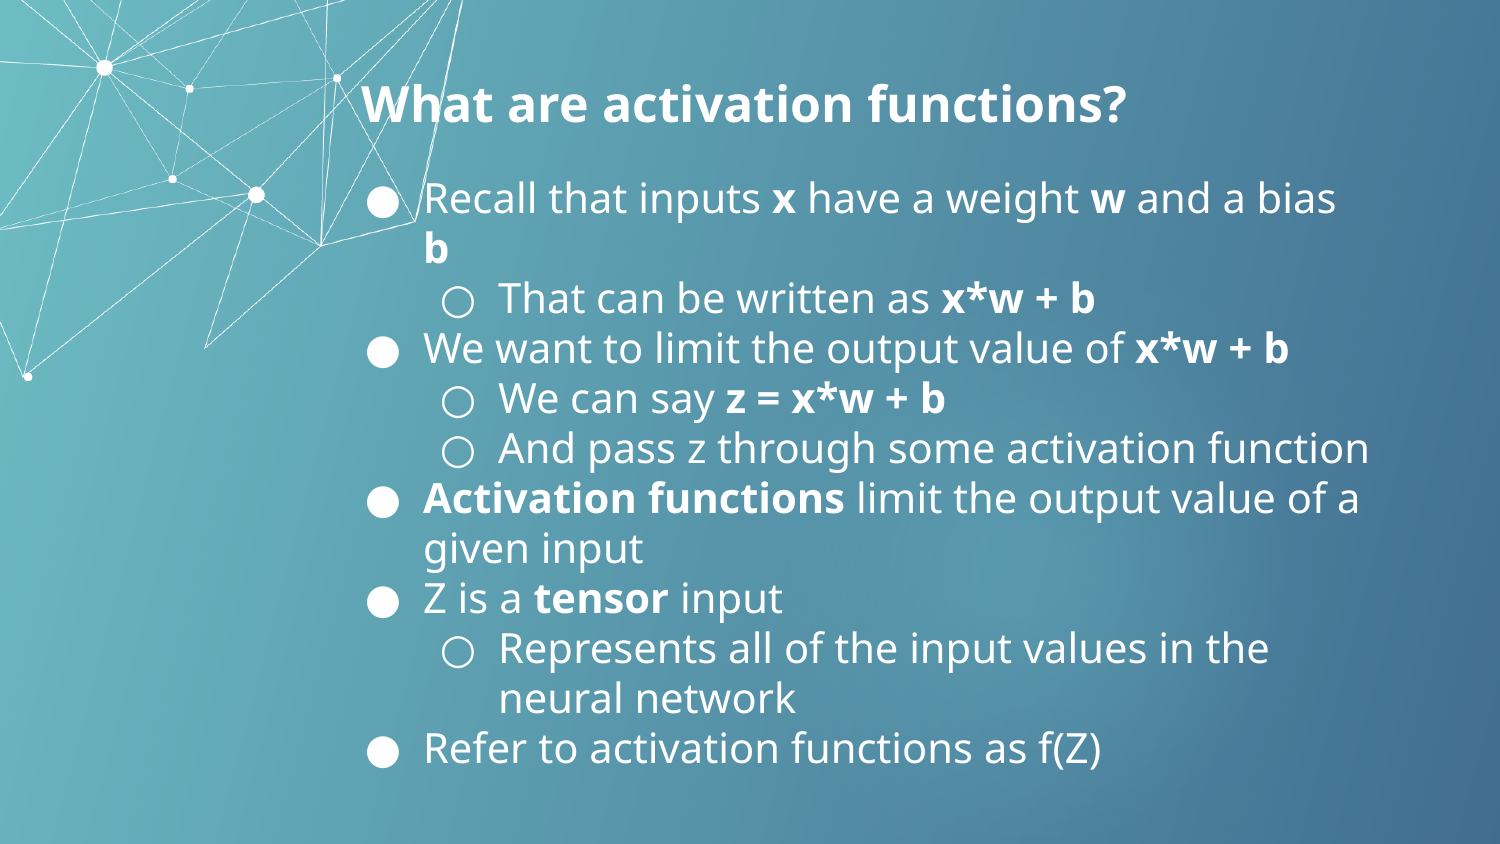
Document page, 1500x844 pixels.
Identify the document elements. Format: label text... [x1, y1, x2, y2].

title What are activation functions? [316, 57, 1173, 214]
subtitle Recall that inputs x have a weight w and a bias b That can be written as x*w + b We want to limit the output value of x*w + b We can say z = x*w + b And pass z through some activation function Activation functions limit the output value of a given input Z is a tensor input Represents all of the input values in the neural network Refer to activation functions as f(Z) [333, 157, 1386, 781]
picture [0, 0, 1500, 844]
